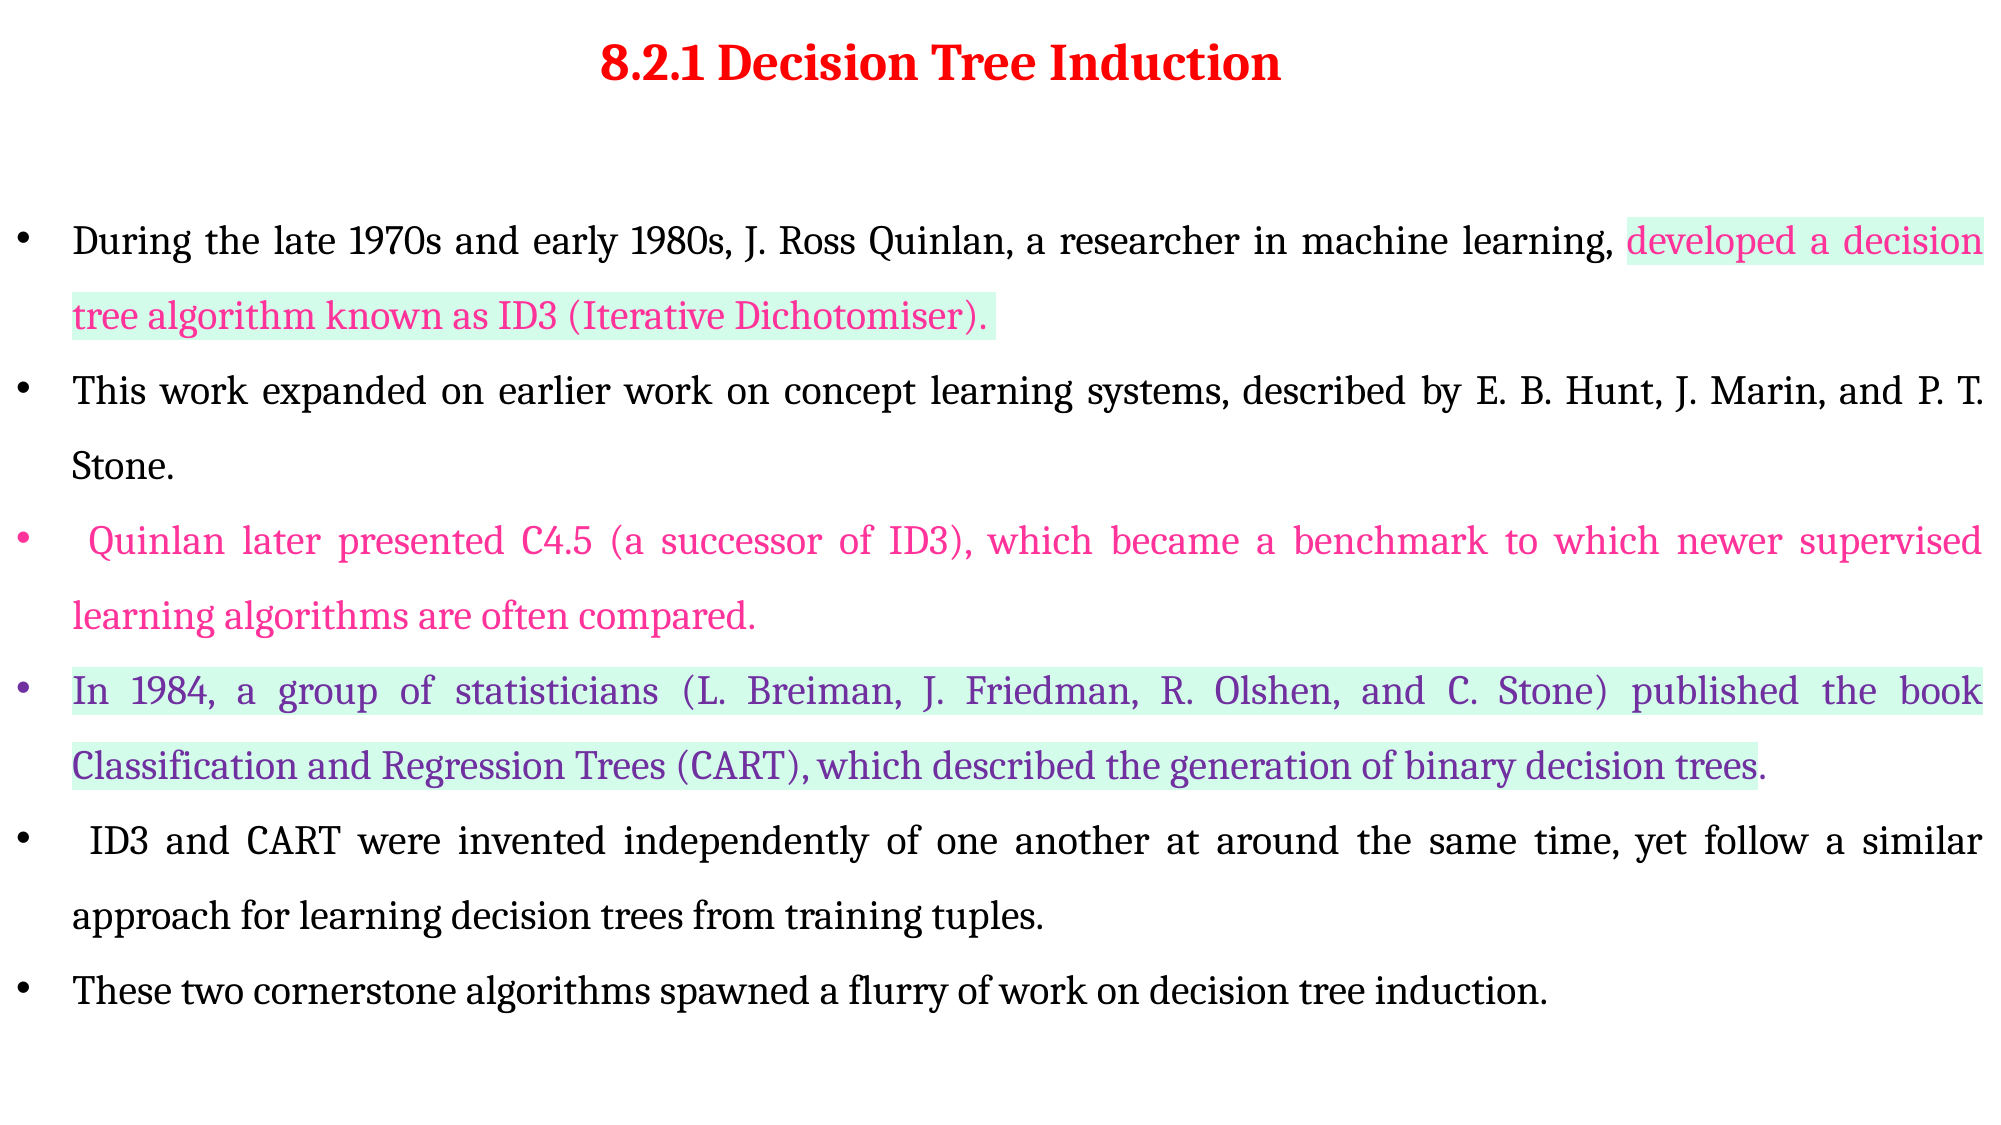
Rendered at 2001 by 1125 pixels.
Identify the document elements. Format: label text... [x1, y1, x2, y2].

list During the late 1970s and early 1980s, J. Ross Quinlan, a researcher in machine learning, developed a decision tree algorithm known as ID3 (Iterative Dichotomiser). This work expanded on earlier work on concept learning systems, described by E. B. Hunt, J. Marin, and P. T. Stone. Quinlan later presented C4.5 (a successor of ID3), which became a benchmark to which newer supervised learning algorithms are often compared. In 1984, a group of statisticians (L. Breiman, J. Friedman, R. Olshen, and C. Stone) published the book Classification and Regression Trees (CART), which described the generation of binary decision trees. ID3 and CART were invented independently of one another at around the same time, yet follow a similar approach for learning decision trees from training tuples. These two cornerstone algorithms spawned a flurry of work on decision tree induction. [16, 187, 1984, 1039]
title 8.2.1 Decision Tree Induction [600, 27, 1558, 187]
